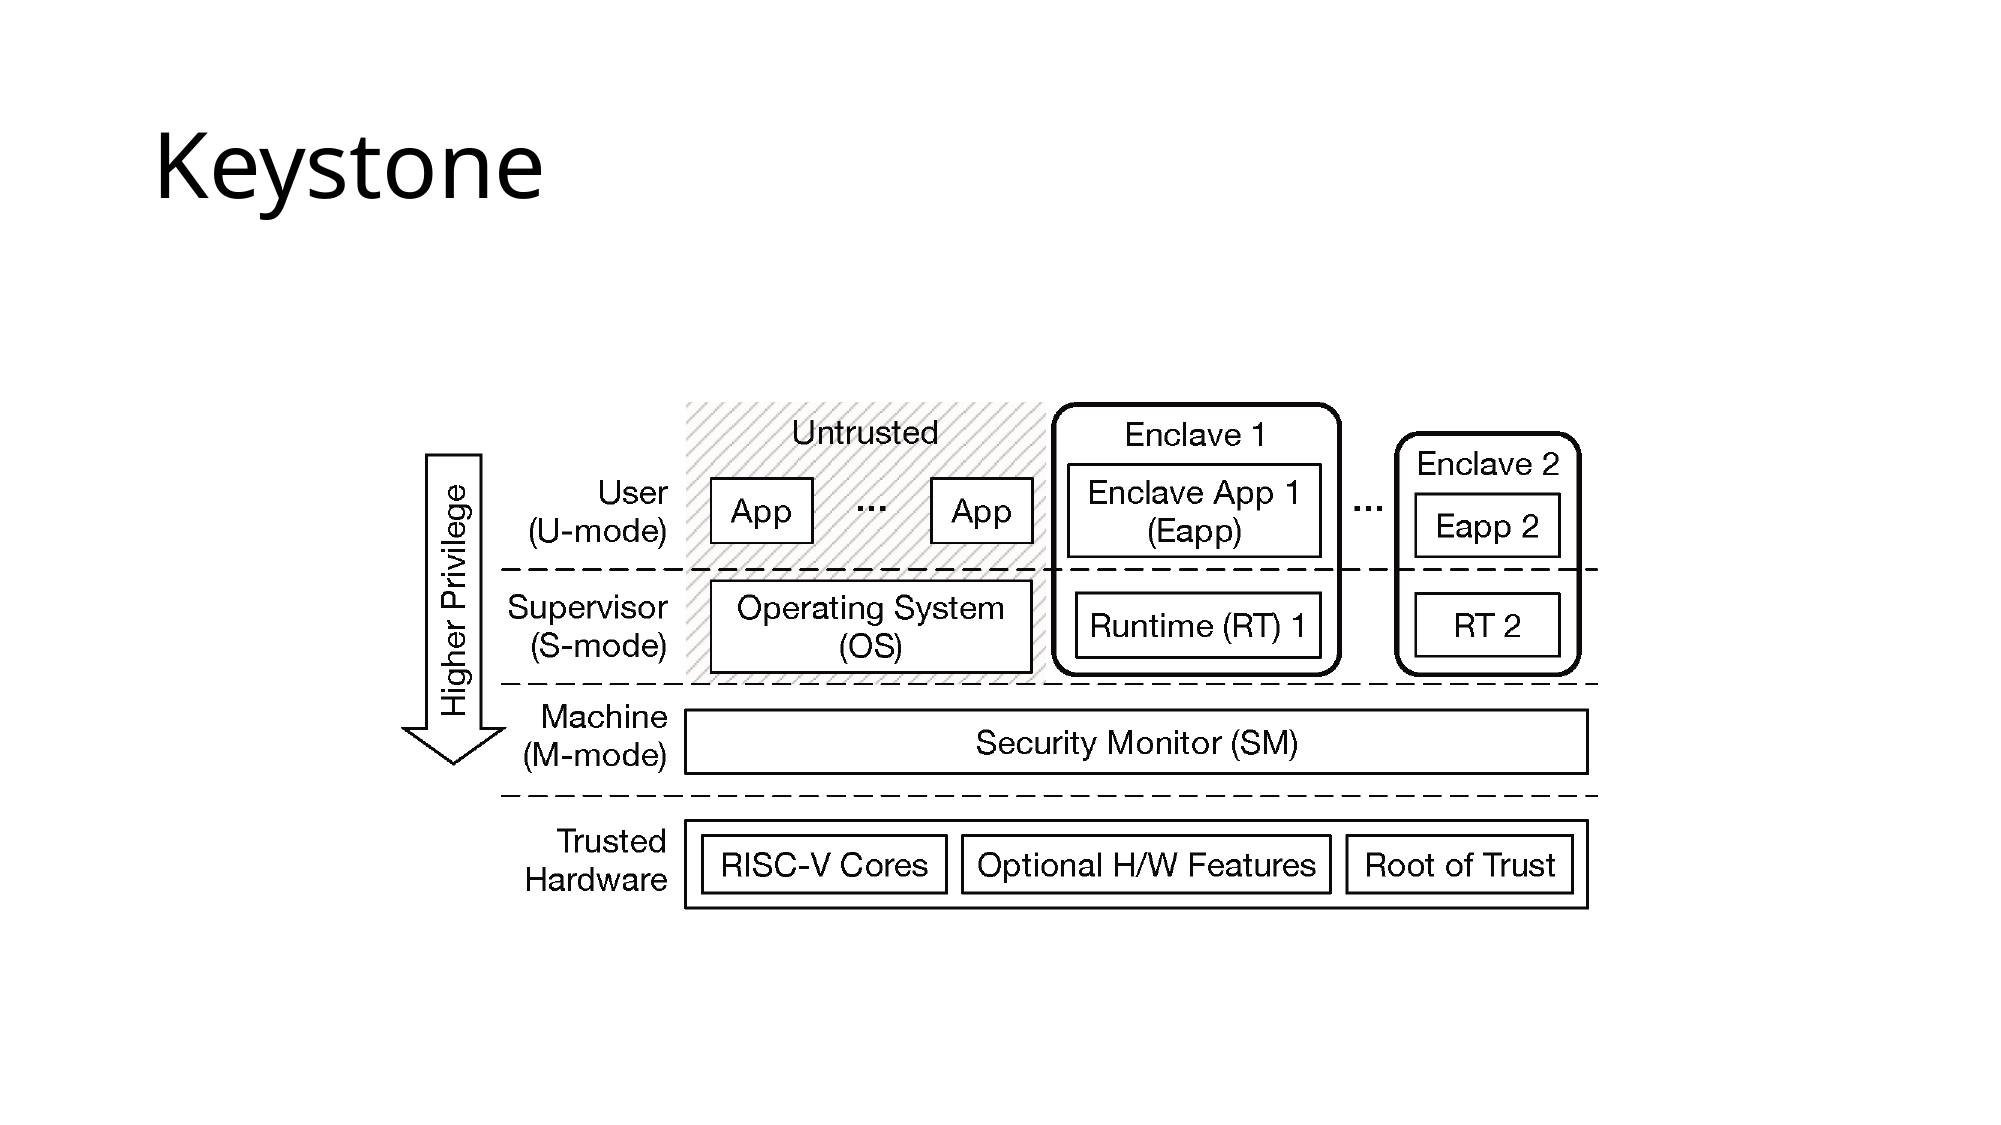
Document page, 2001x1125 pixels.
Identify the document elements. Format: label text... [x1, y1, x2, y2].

title Keystone [137, 59, 1863, 278]
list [398, 400, 1602, 913]
